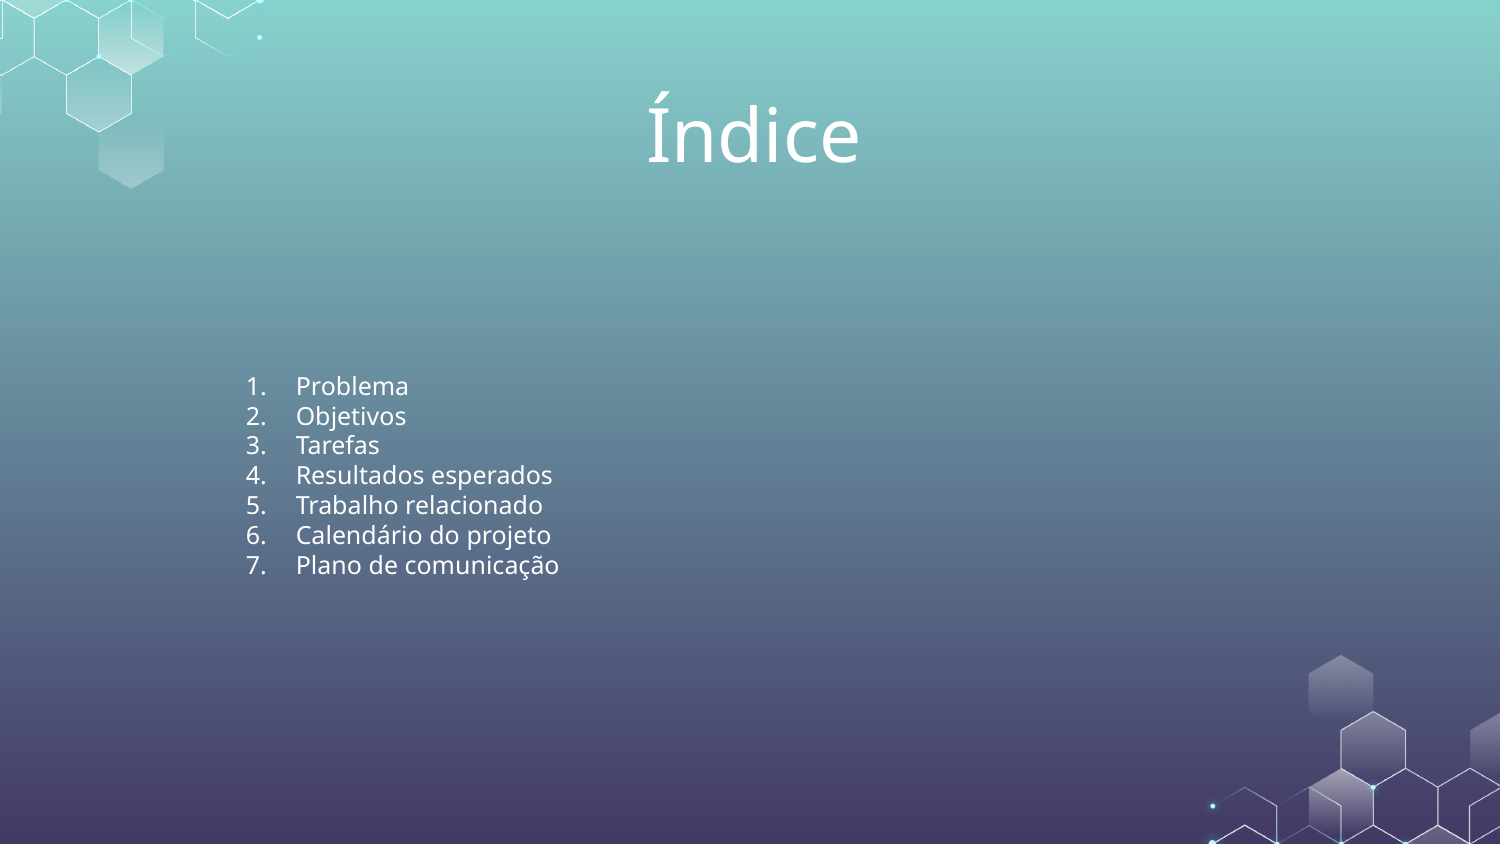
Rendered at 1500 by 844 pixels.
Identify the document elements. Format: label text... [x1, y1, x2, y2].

title Índice [82, 72, 1426, 183]
subtitle Problema Objetivos Tarefas Resultados esperados Trabalho relacionado Calendário do projeto Plano de comunicação [205, 238, 1295, 771]
picture [1190, 655, 1500, 844]
picture [0, 0, 283, 189]
